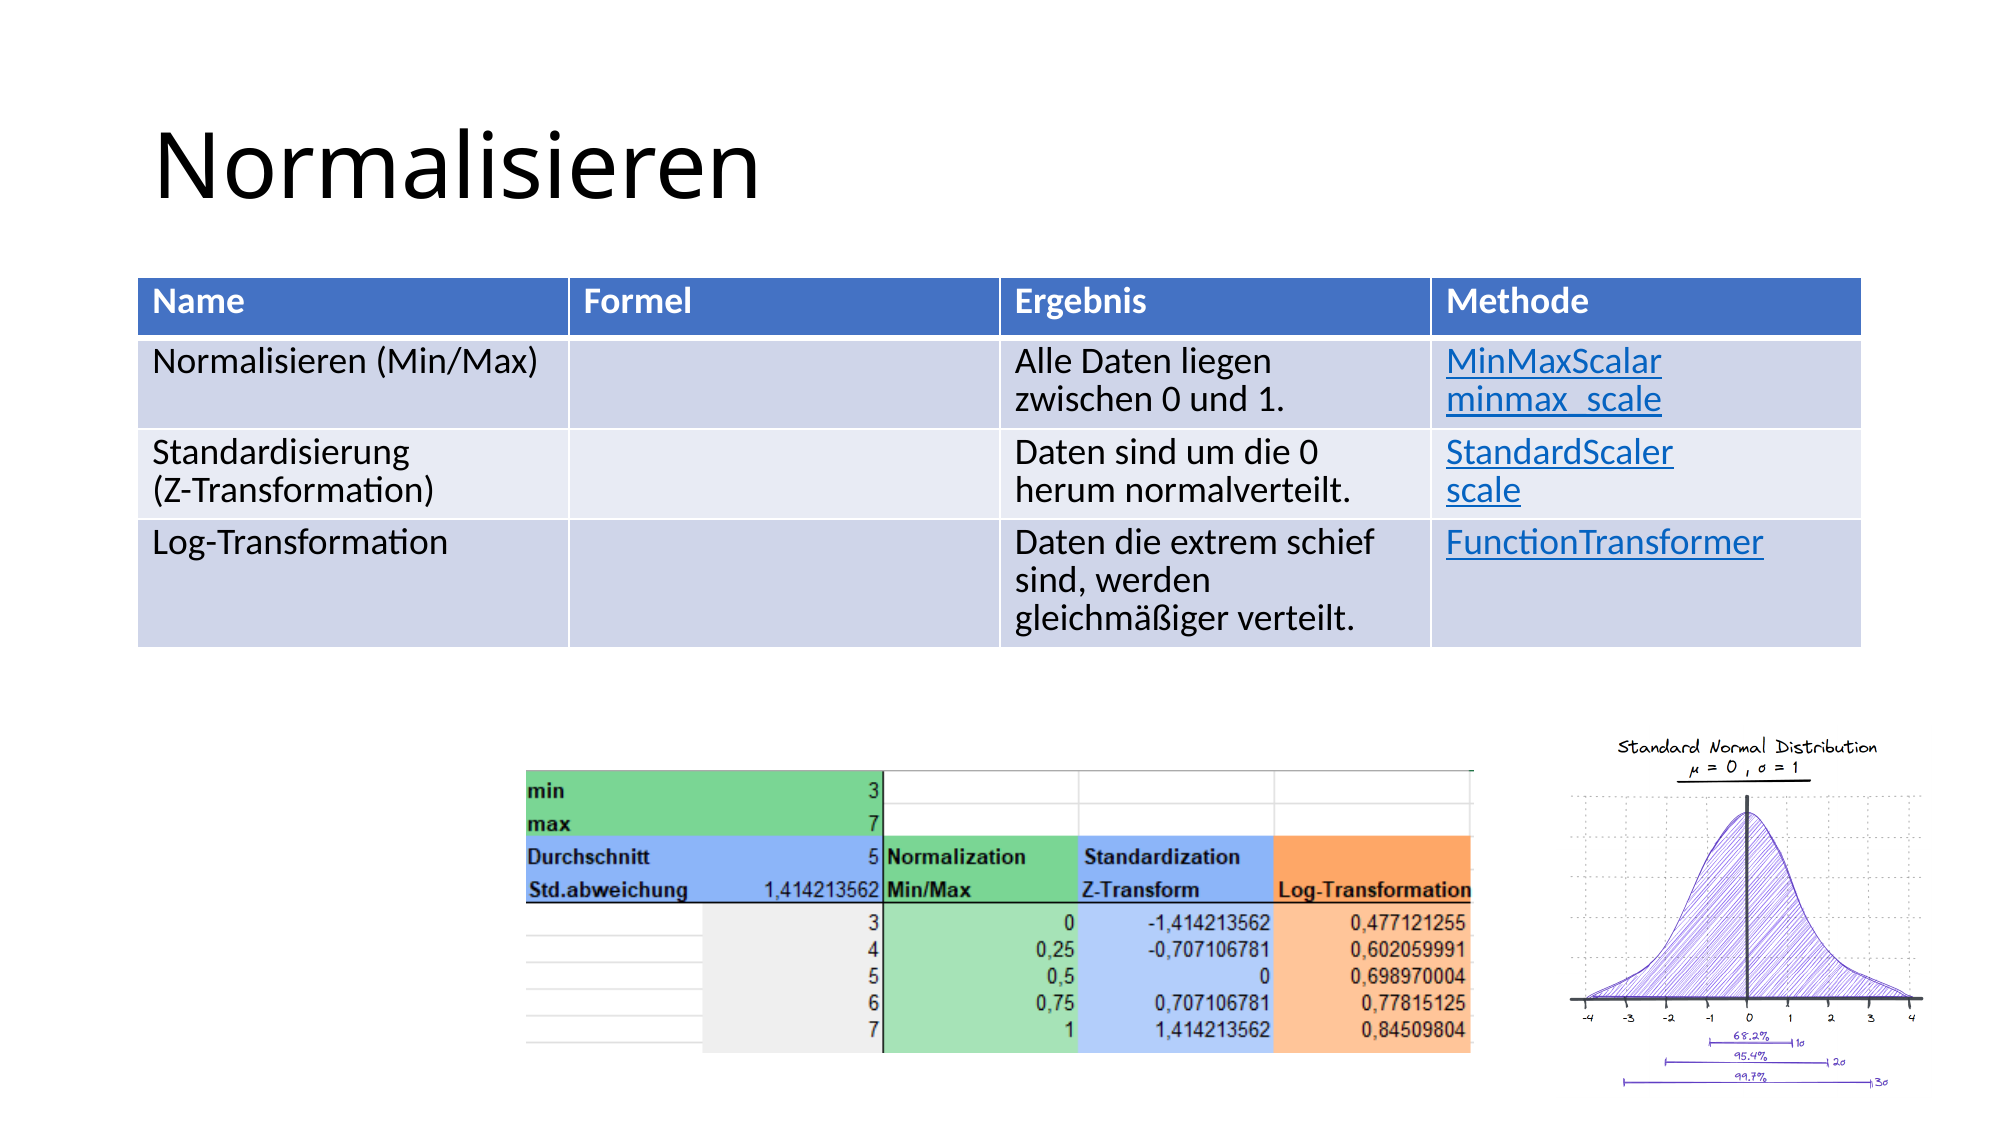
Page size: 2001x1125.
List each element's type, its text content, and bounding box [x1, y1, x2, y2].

title Normalisieren [137, 59, 1863, 276]
picture [1556, 725, 1932, 1098]
picture [526, 770, 1474, 1053]
